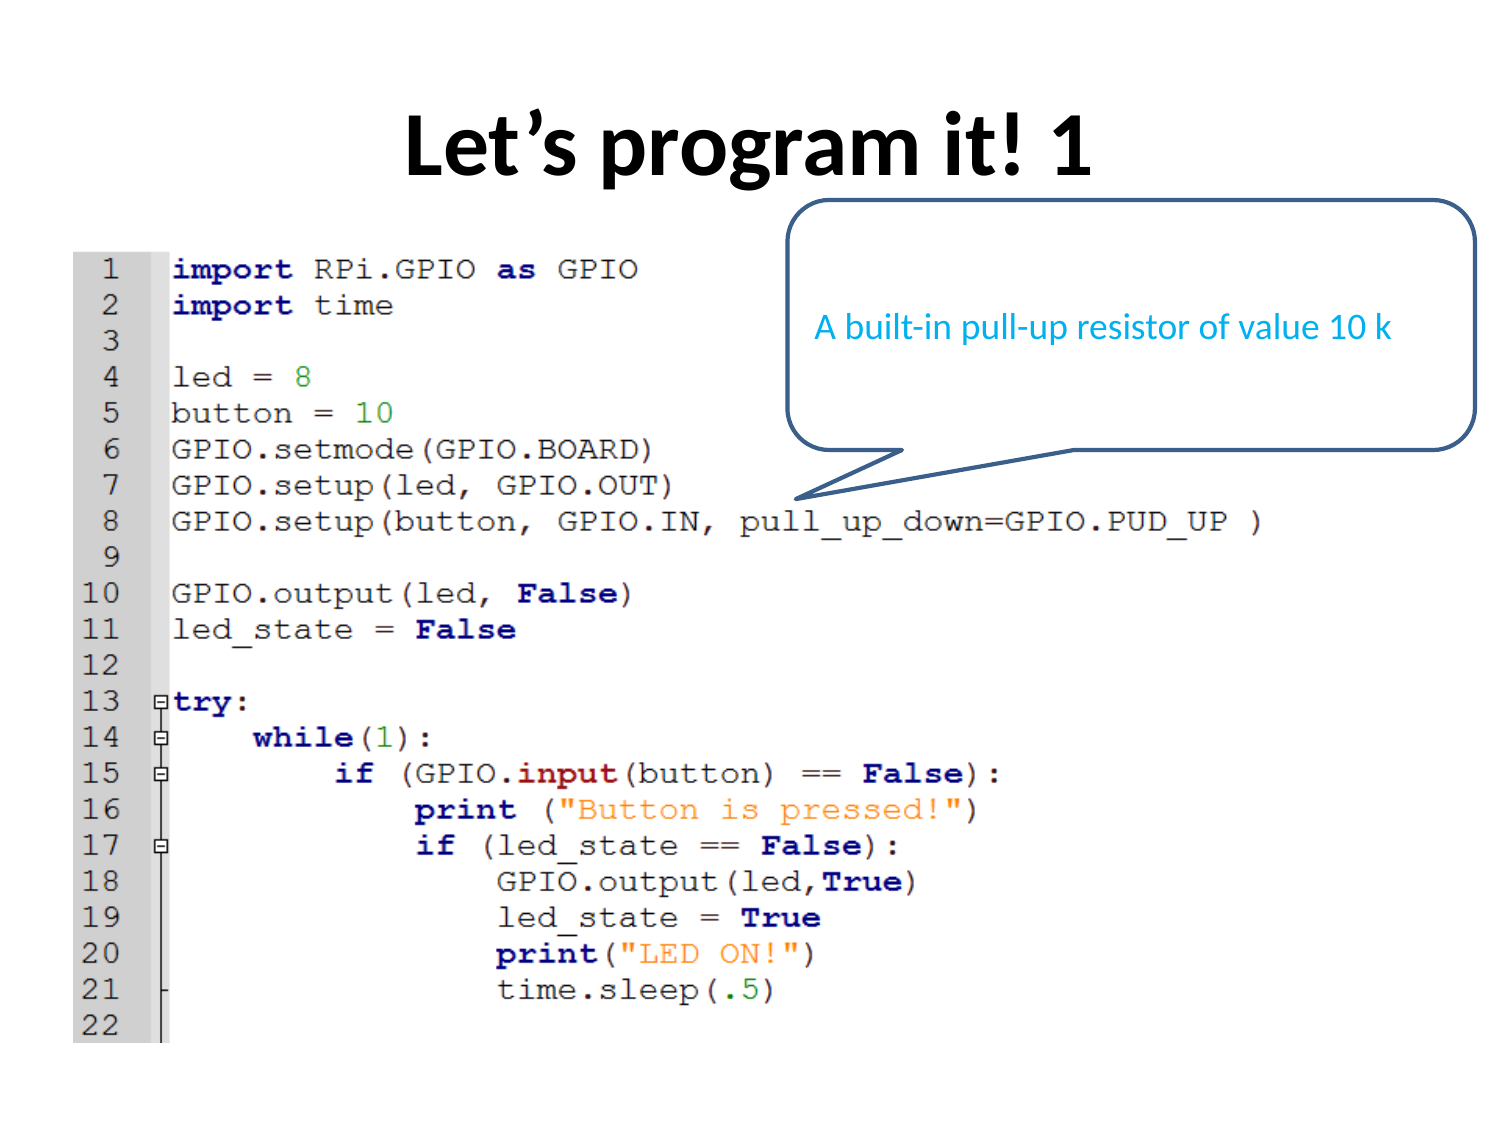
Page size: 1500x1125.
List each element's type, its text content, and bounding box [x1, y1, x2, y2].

title Let’s program it! 1 [75, 45, 1425, 233]
picture [73, 249, 1276, 1043]
